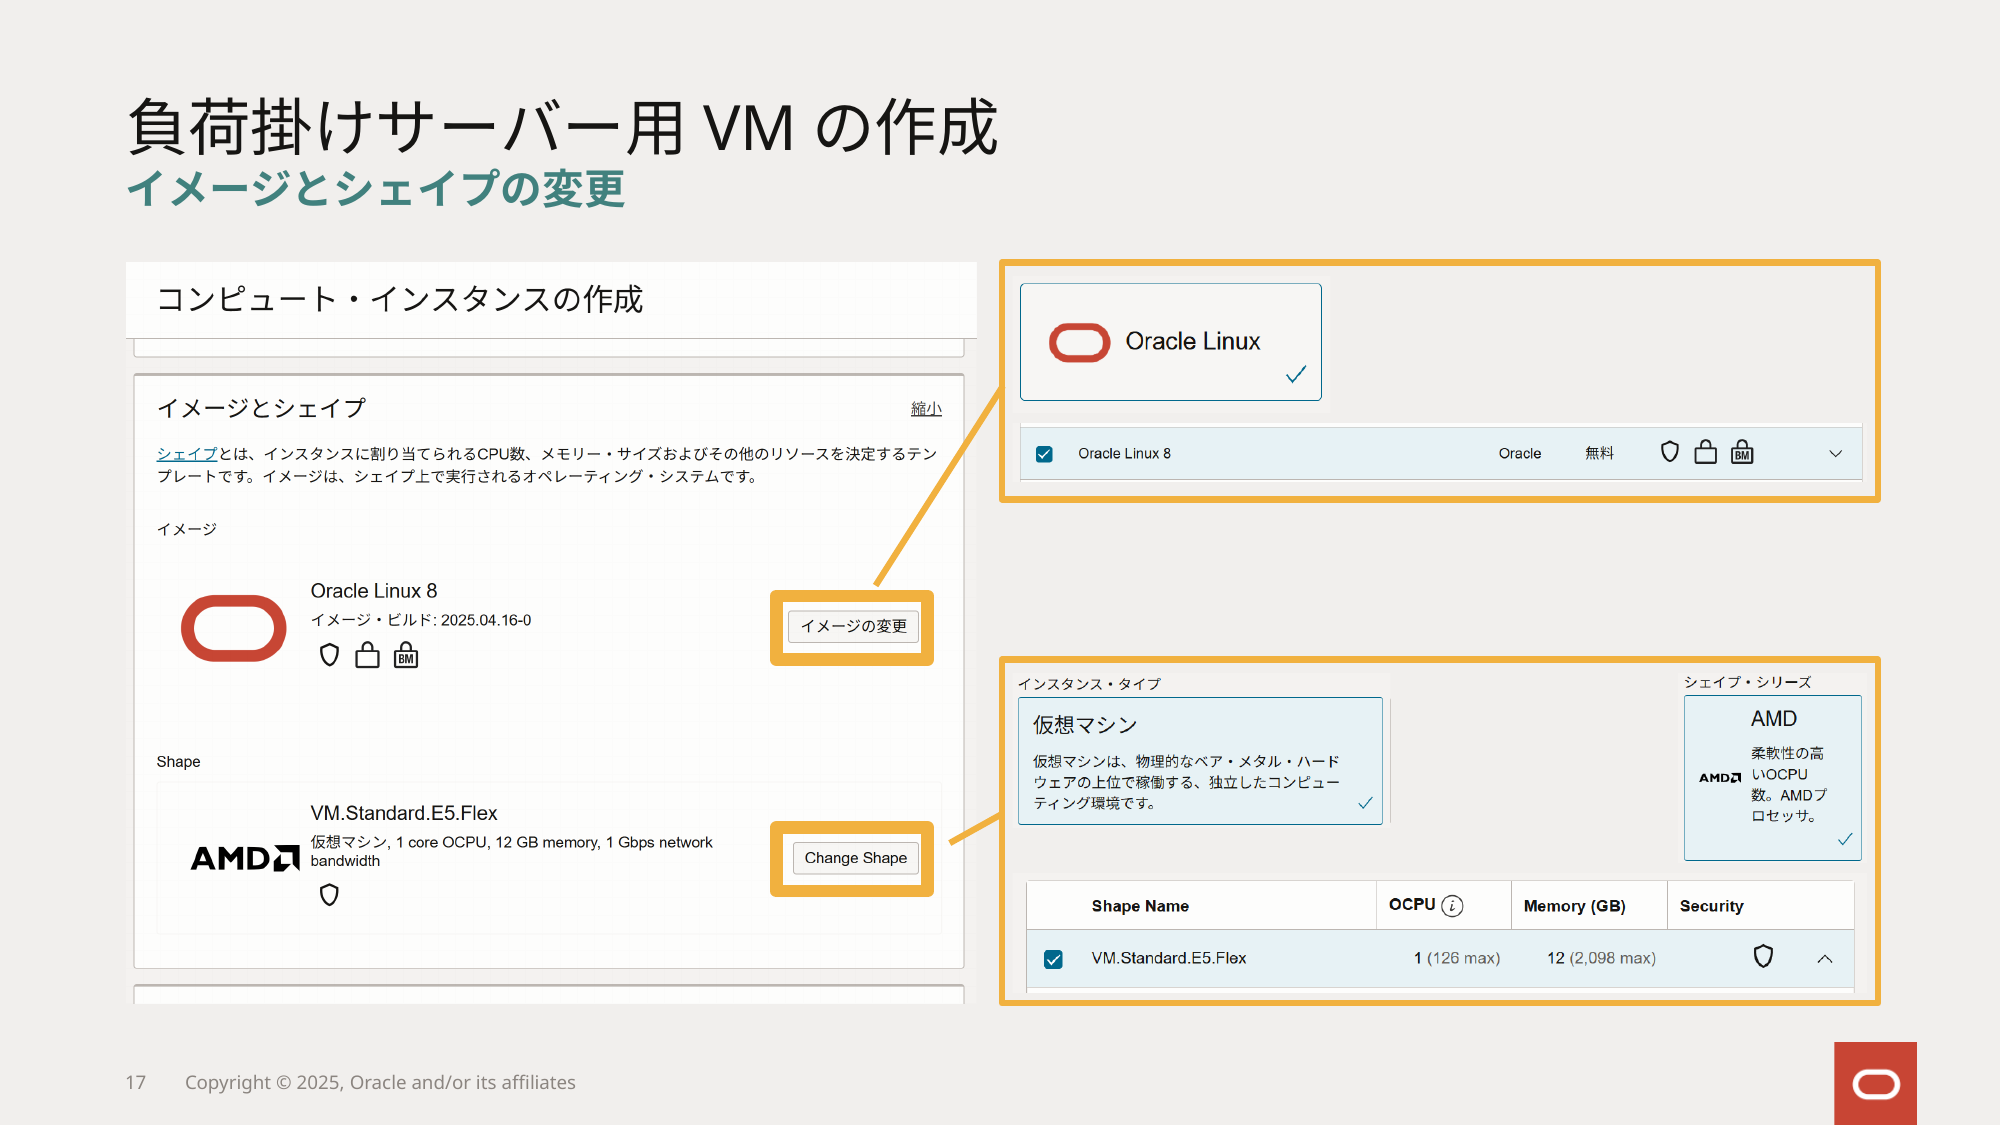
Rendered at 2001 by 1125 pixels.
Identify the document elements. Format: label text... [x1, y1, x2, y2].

text_box [977, 262, 1879, 500]
picture [1012, 673, 1391, 828]
slide_number 17 [125, 1053, 185, 1114]
picture [1012, 276, 1331, 413]
picture [1678, 673, 1868, 863]
picture [1012, 423, 1868, 482]
picture [126, 262, 977, 1004]
footer Copyright © 2025, Oracle and/or its affiliates [185, 1053, 1128, 1114]
list イメージとシェイプの変更 [125, 166, 1877, 221]
text_box [977, 659, 1879, 1004]
title 負荷掛けサーバー用VMの作成 [126, 29, 1877, 165]
picture [1012, 873, 1868, 993]
